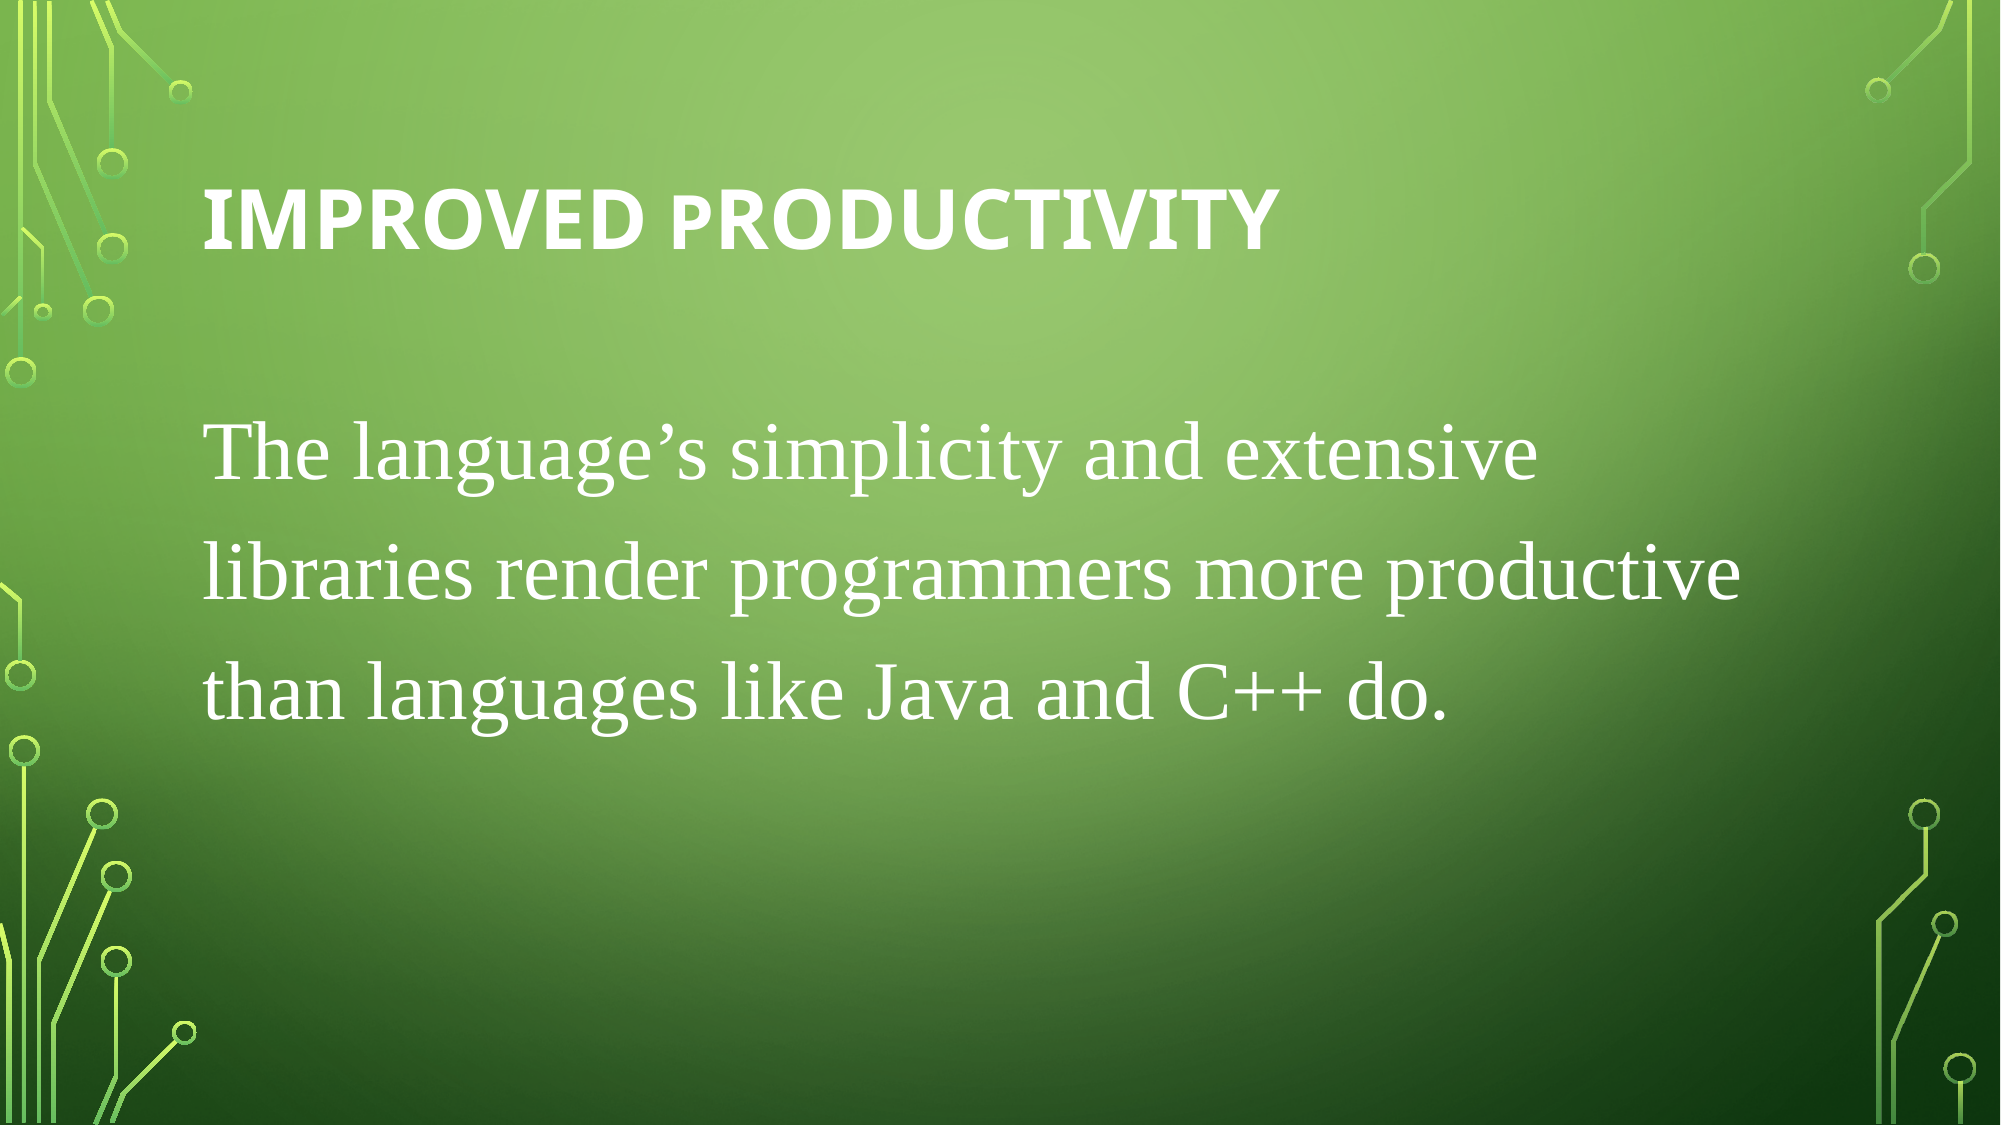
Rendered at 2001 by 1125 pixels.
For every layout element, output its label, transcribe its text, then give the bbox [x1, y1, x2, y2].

title improved Productivity [187, 101, 1813, 344]
list The language’s simplicity and extensive libraries render programmers more productive than languages like Java and C++ do. [187, 369, 1813, 950]
